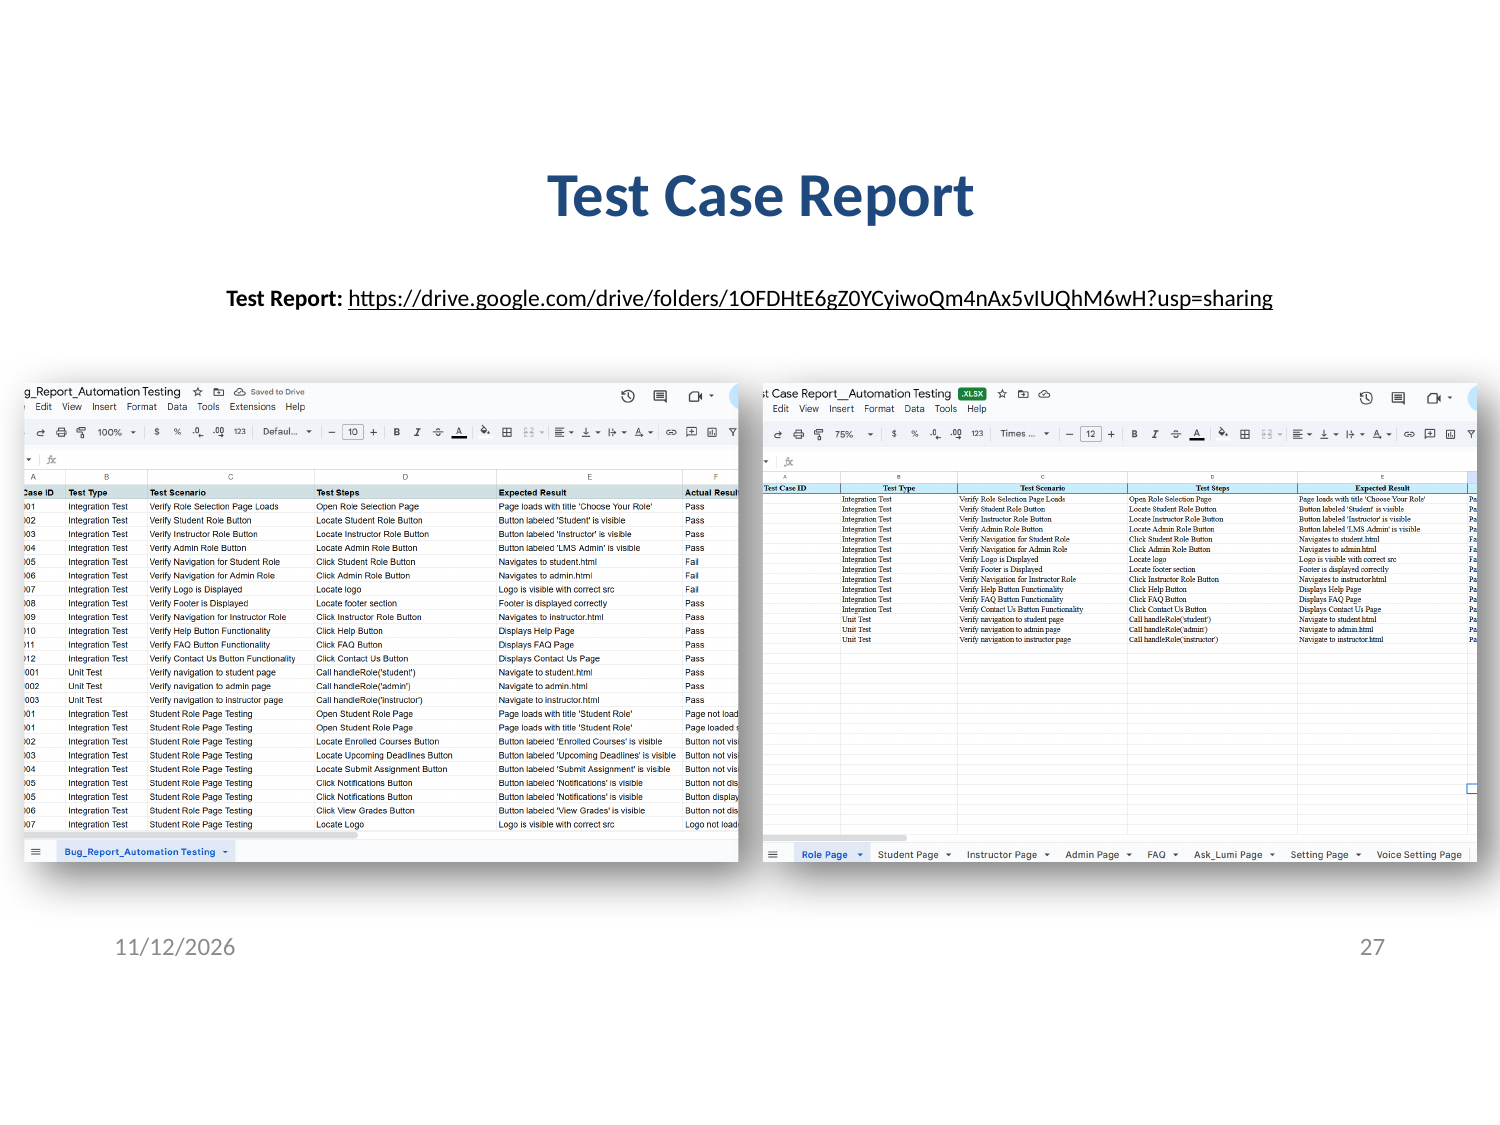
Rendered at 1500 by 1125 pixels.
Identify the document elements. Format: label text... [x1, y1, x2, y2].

text_box Test Report: https://drive.google.com/drive/folders/1OFDHtE6gZ0YCyiwoQm4nAx5vIUQhM6wH?usp=sharing [123, 281, 1376, 350]
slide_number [103, 922, 441, 968]
picture [762, 382, 1477, 862]
picture [24, 382, 739, 862]
title Test Case Report [135, 108, 1388, 235]
slide_number 27 [1059, 922, 1397, 968]
